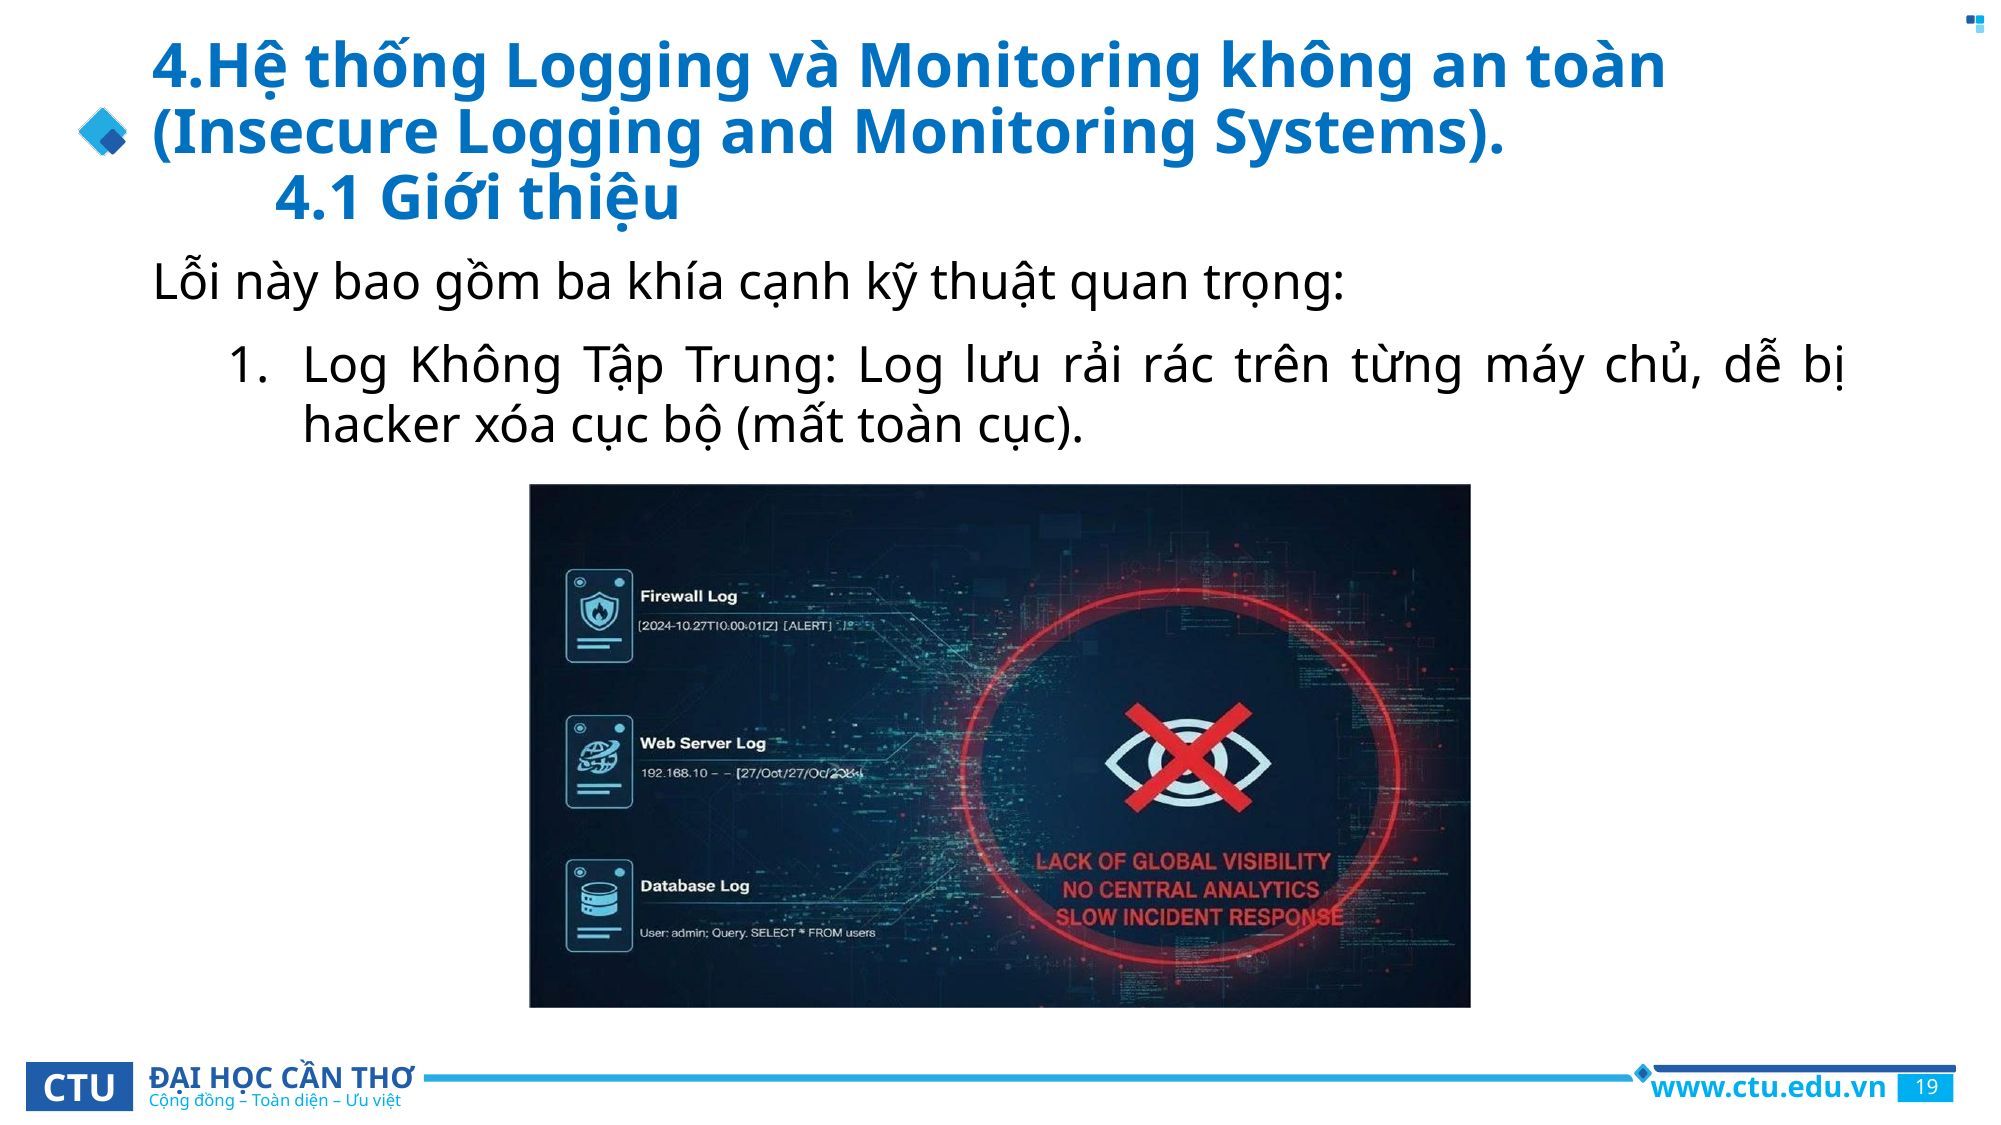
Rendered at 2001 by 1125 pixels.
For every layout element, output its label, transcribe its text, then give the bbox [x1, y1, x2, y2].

picture [78, 107, 127, 156]
list Lỗi này bao gồm ba khía cạnh kỹ thuật quan trọng: Log Không Tập Trung: Log lưu rải rác trên từng máy chủ, dễ bị hacker xóa cục bộ (mất toàn cục). [137, 242, 1863, 1014]
picture [529, 483, 1471, 1008]
title 4.Hệ thống Logging và Monitoring không an toàn (Insecure Logging and Monitoring Systems). 4.1 Giới thiệu [137, 24, 1863, 242]
